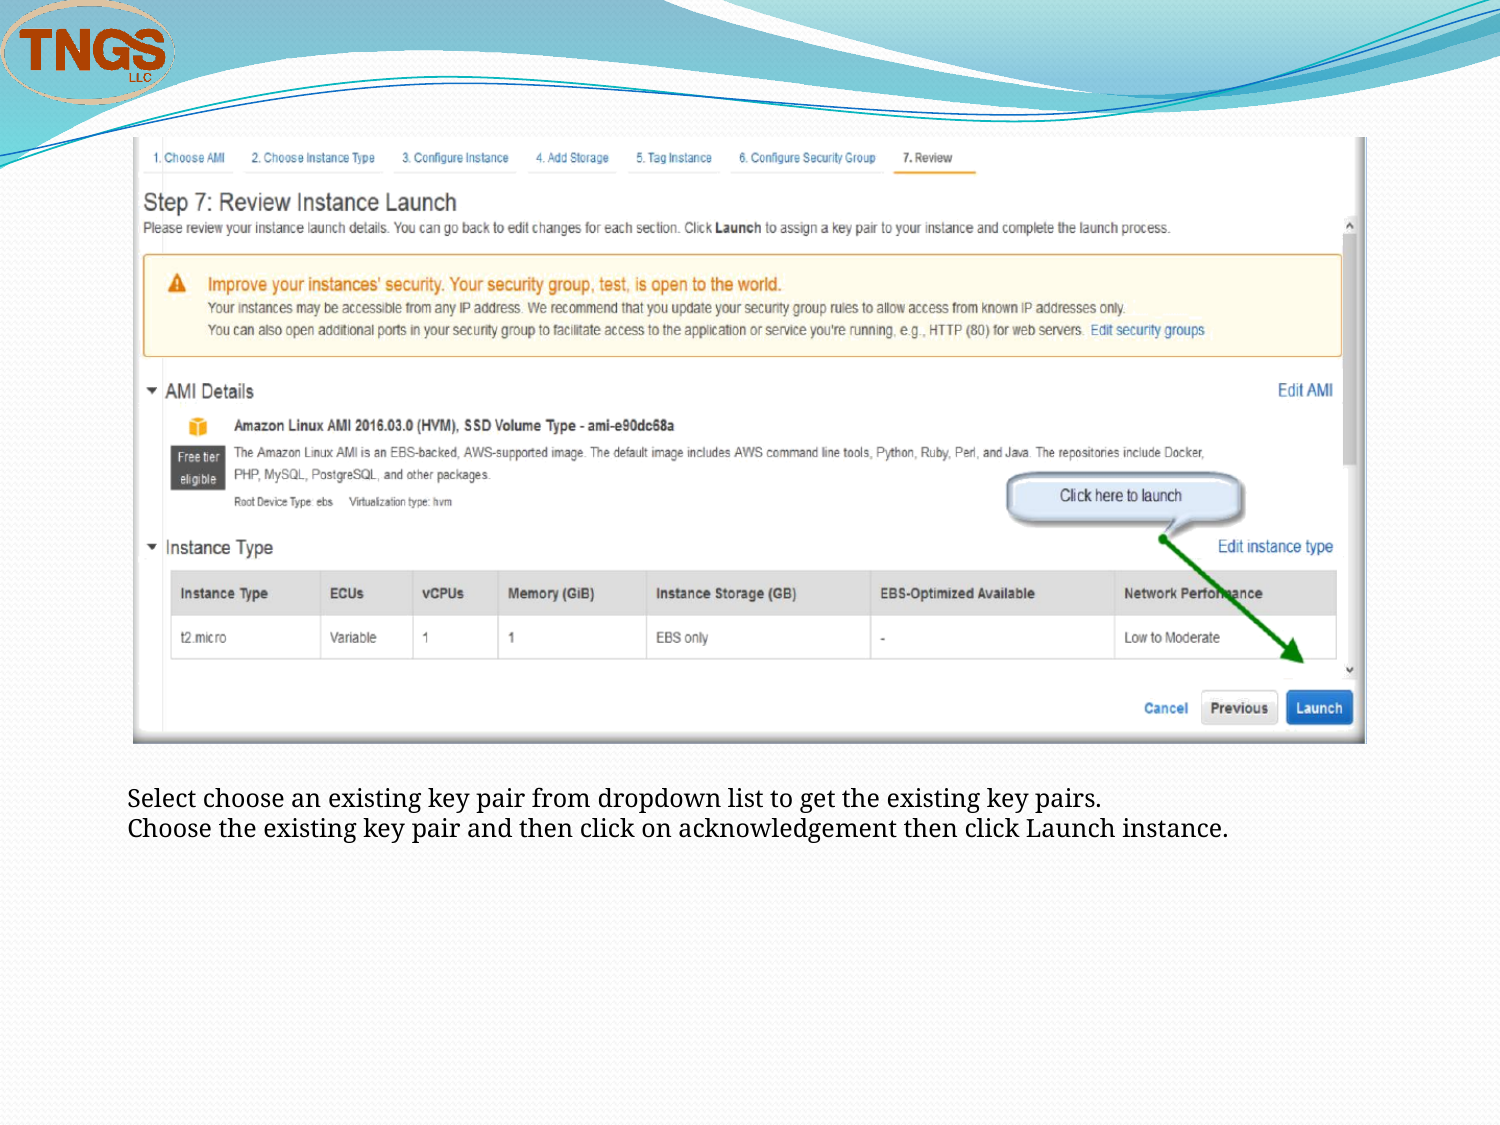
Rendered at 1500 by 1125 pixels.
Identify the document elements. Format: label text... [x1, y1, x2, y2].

picture [0, 0, 175, 105]
text_box Select choose an existing key pair from dropdown list to get the existing key pairs. Choose the existing key pair and then click on acknowledgement then click Launch instance. [112, 774, 1363, 850]
picture [133, 137, 1367, 744]
